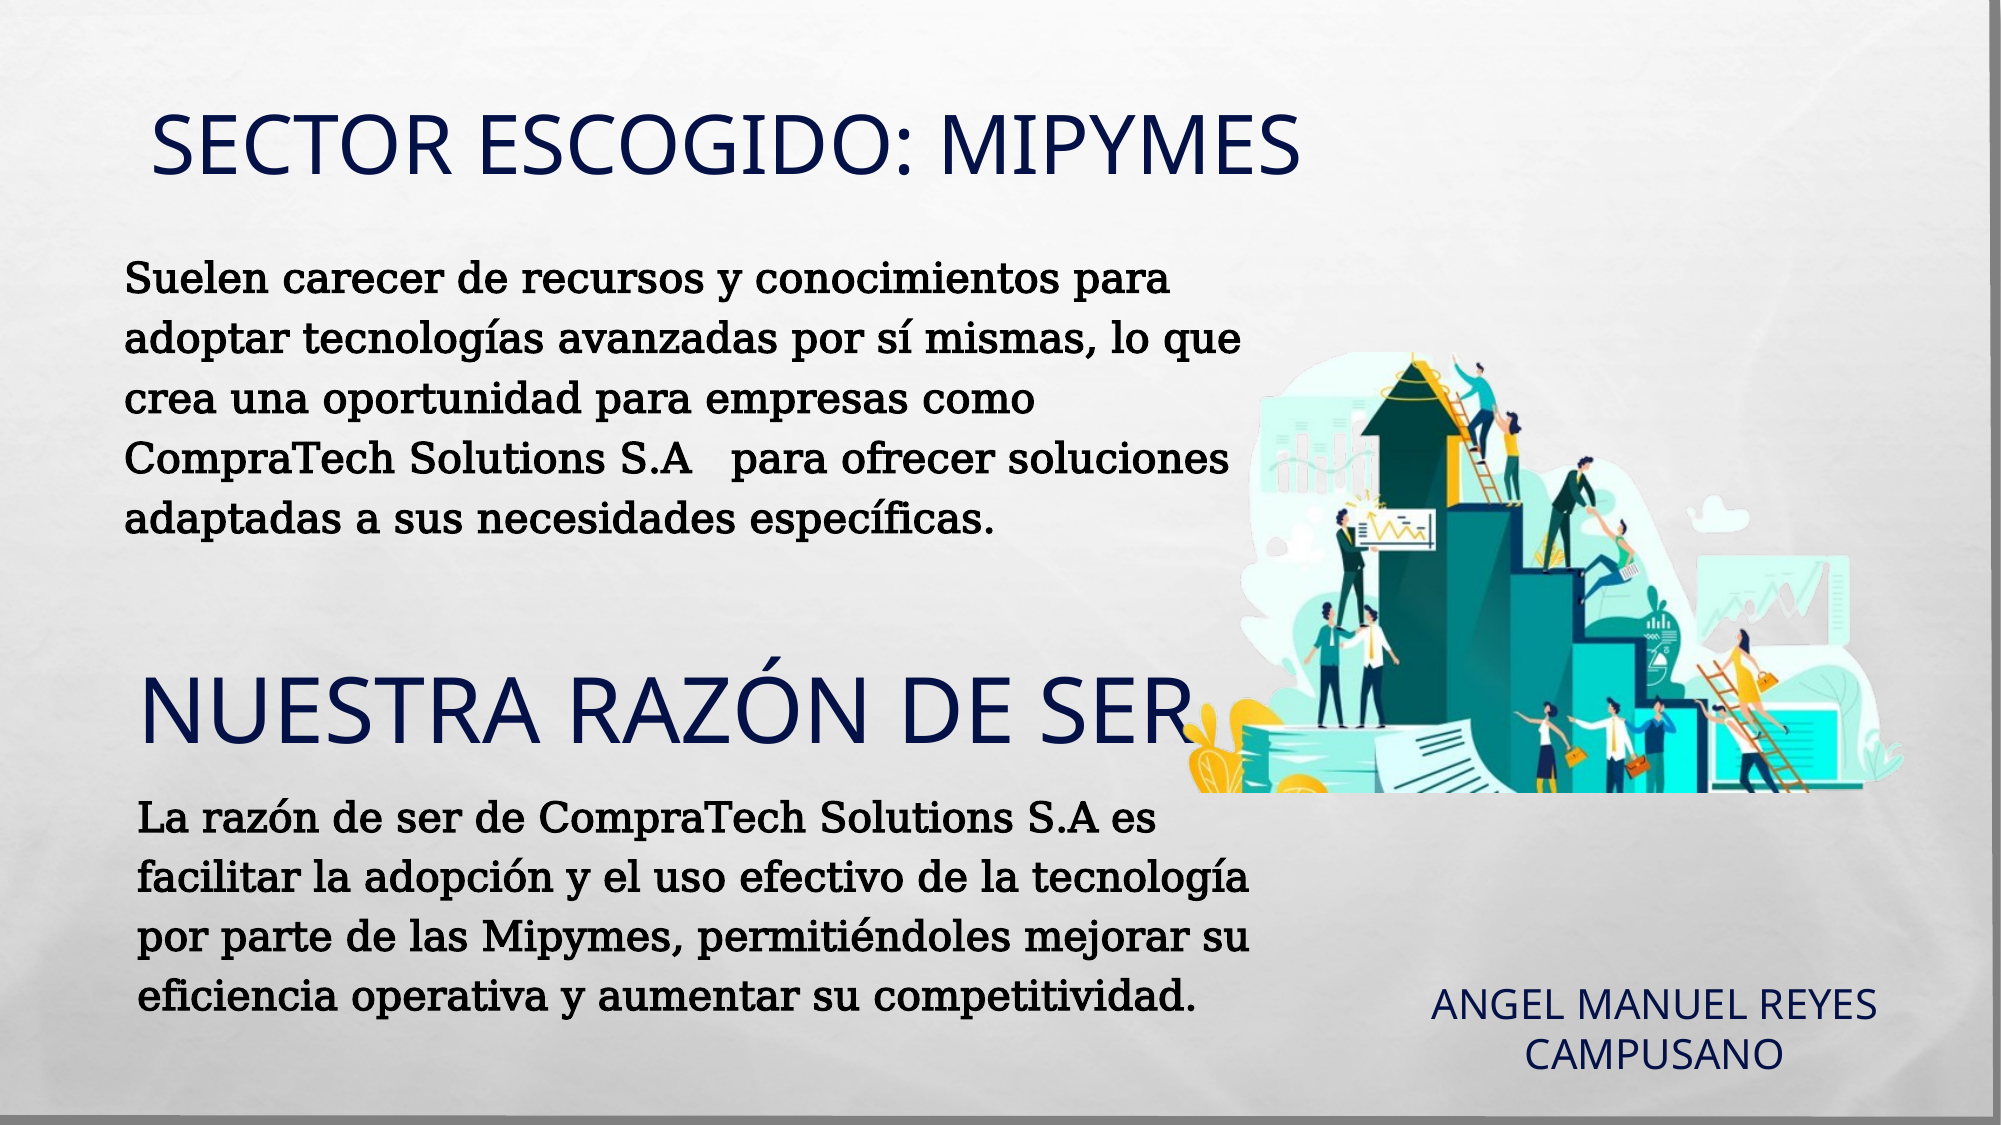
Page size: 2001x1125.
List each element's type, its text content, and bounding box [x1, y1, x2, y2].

title Nuestra razón de ser [122, 618, 1175, 772]
text_box Sector escogido: Mipymes [135, 53, 1345, 243]
list La razón de ser de CompraTech Solutions S.A es facilitar la adopción y el uso efectivo de la tecnología por parte de las Mipymes, permitiéndoles mejorar su eficiencia operativa y aumentar su competitividad. [122, 772, 1332, 1027]
picture [1175, 351, 1959, 793]
text_box Suelen carecer de recursos y conocimientos para adoptar tecnologías avanzadas por sí mismas, lo que crea una oportunidad para empresas como CompraTech Solutions S.A para ofrecer soluciones adaptadas a sus necesidades específicas. [108, 202, 1289, 580]
